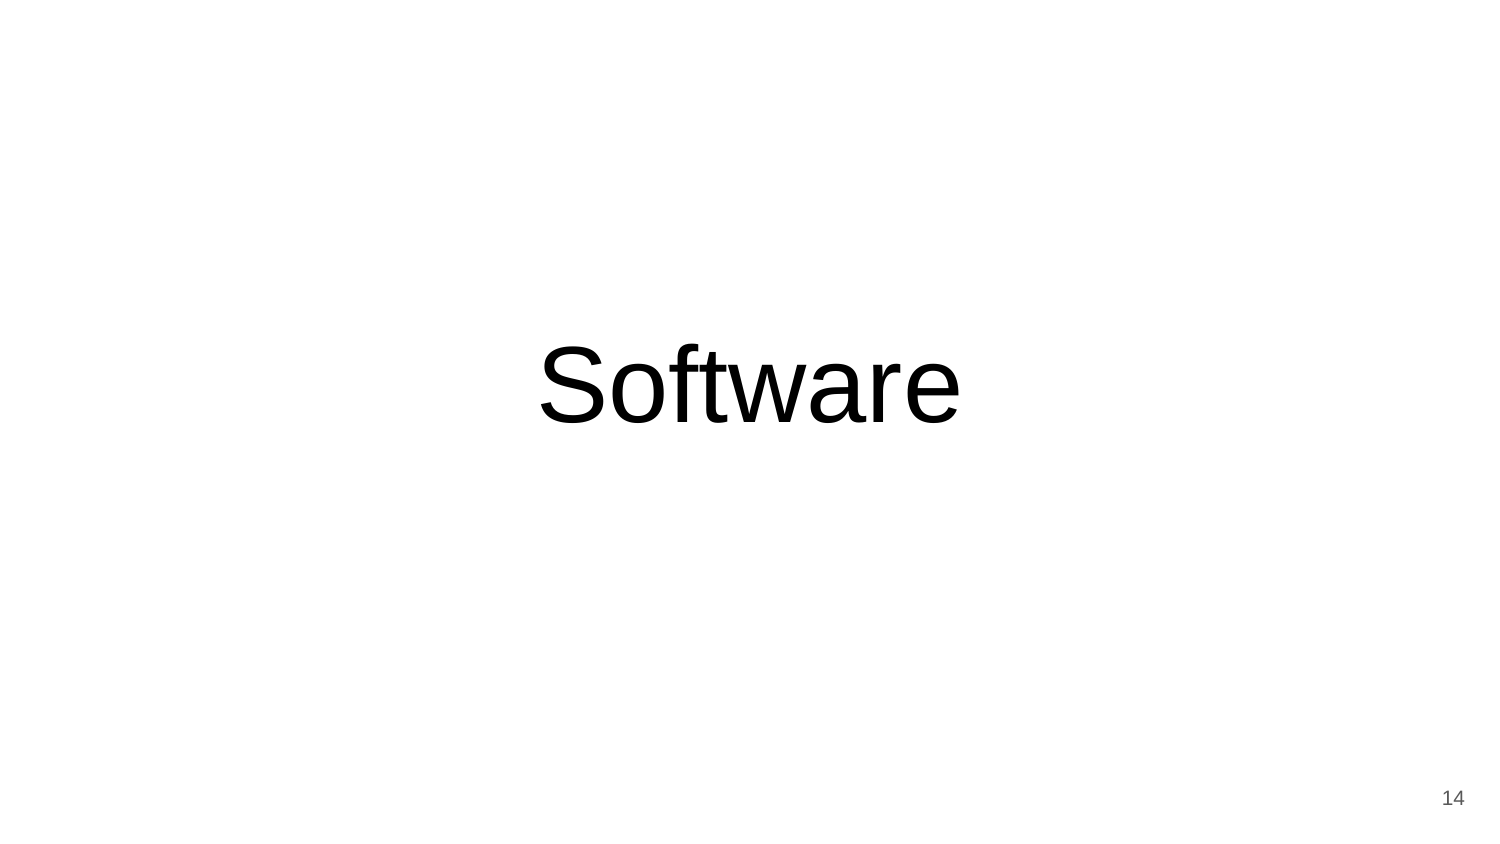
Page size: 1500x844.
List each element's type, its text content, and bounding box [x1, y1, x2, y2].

slide_number ‹#› [1389, 764, 1480, 830]
title Software [51, 122, 1449, 459]
